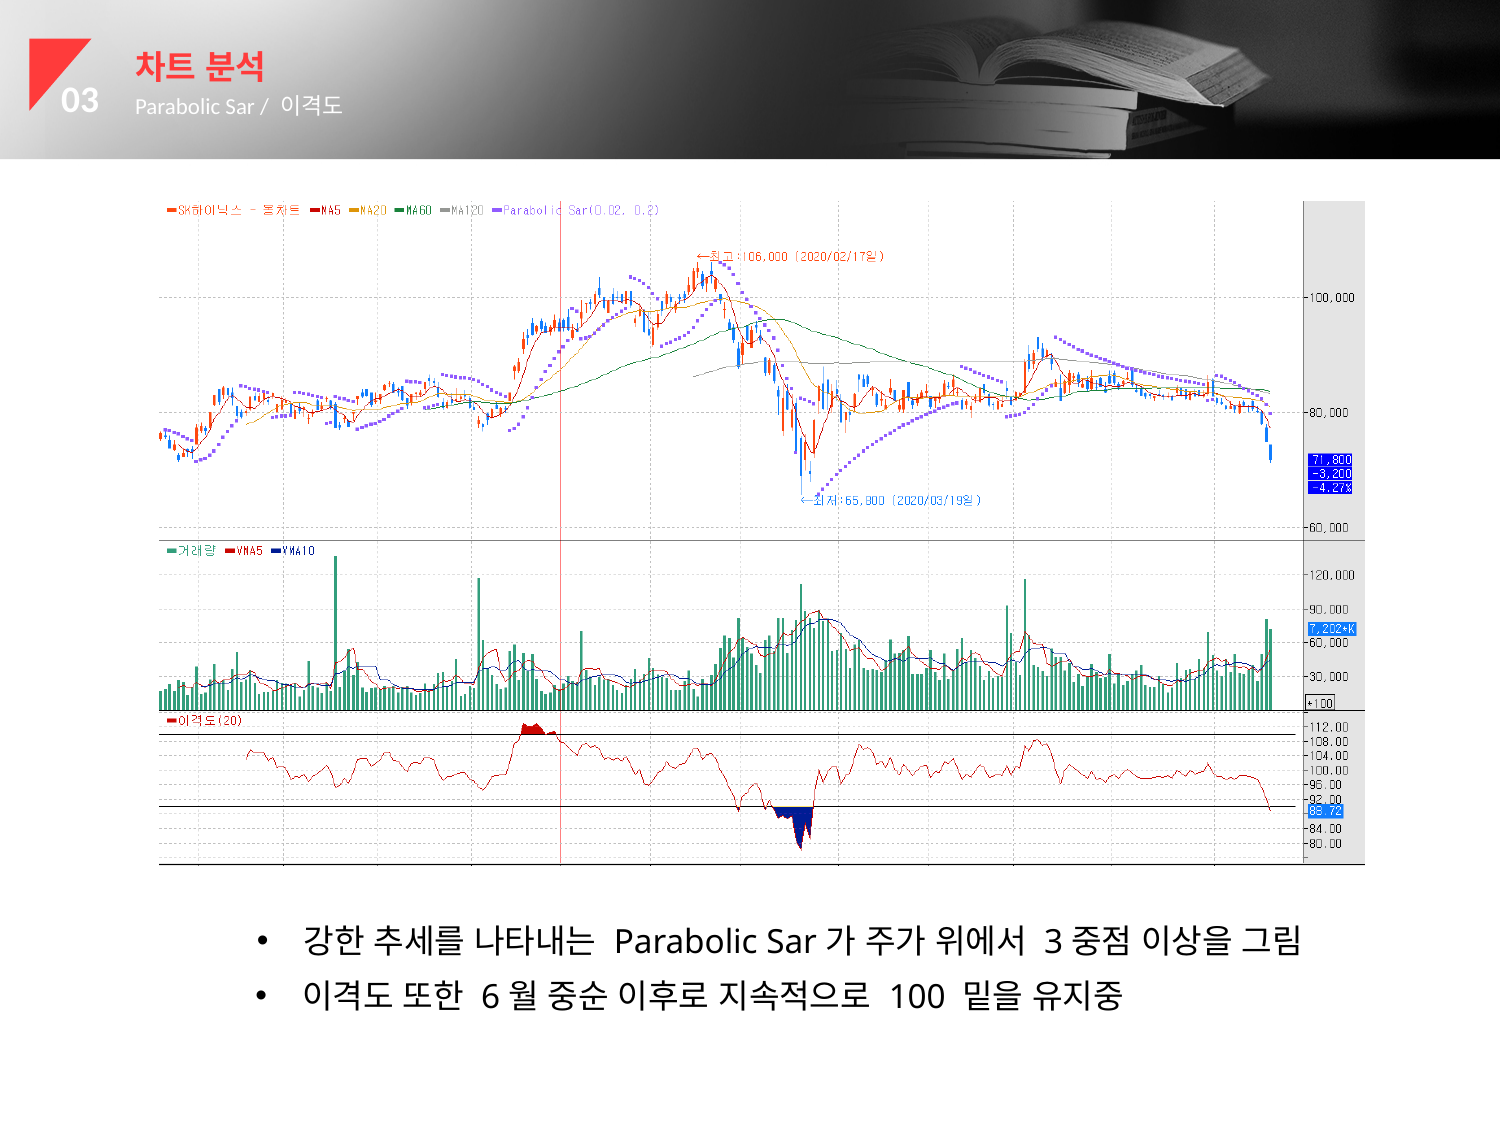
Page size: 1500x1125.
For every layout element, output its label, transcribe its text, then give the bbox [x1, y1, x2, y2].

picture [0, 0, 1500, 1123]
text_box 강한 추세를 나타내는 Parabolic Sar가 주가 위에서 3중점 이상을 그림 [242, 912, 1500, 968]
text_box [29, 38, 1006, 129]
text_box 이격도 또한 6월 중순 이후로 지속적으로 100 밑을 유지중 [240, 968, 1500, 1023]
